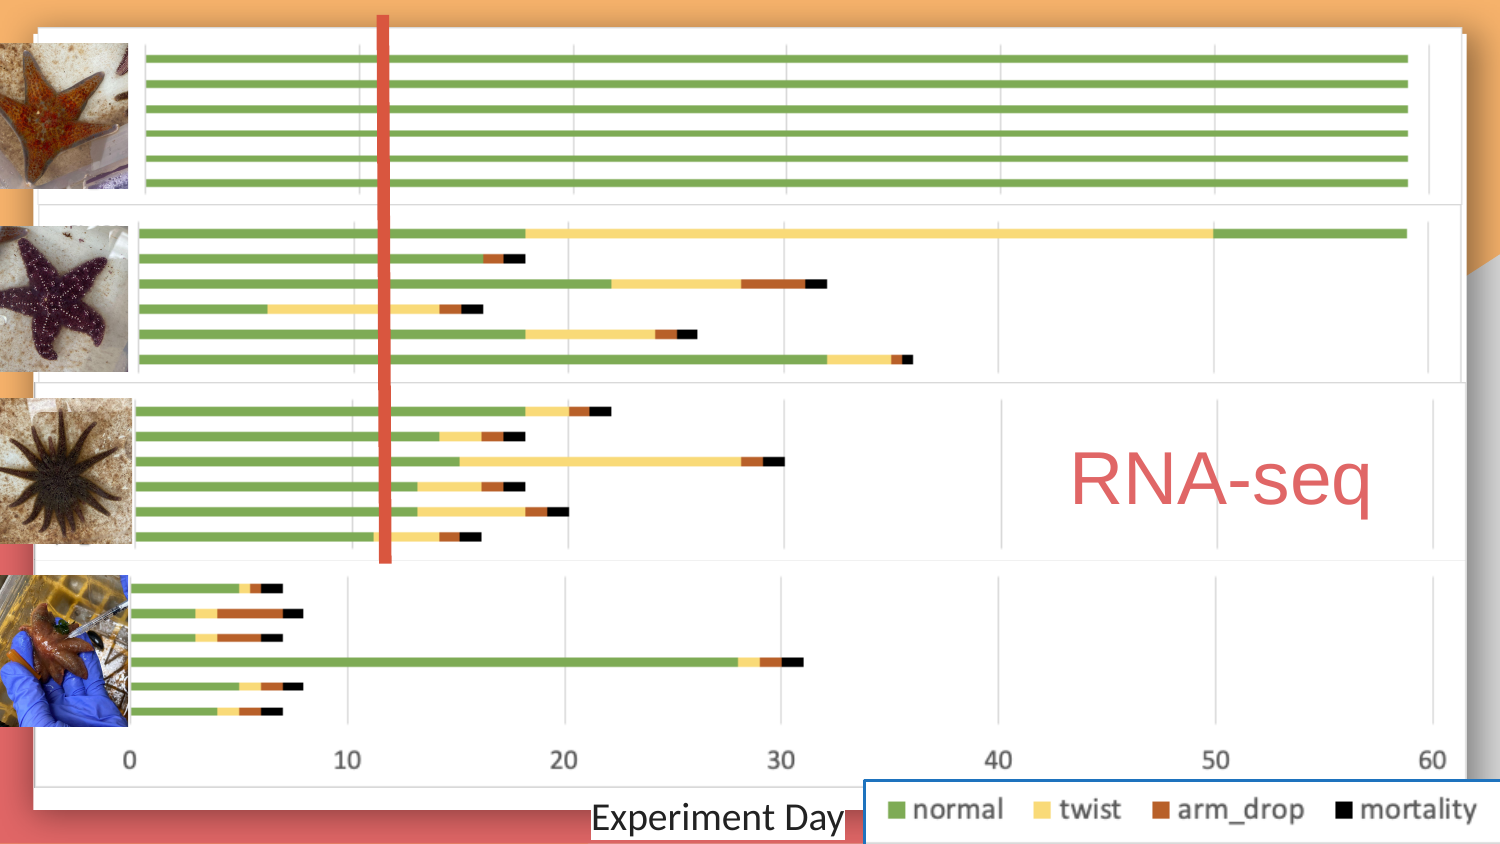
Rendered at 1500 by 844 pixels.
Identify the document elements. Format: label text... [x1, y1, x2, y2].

picture [0, 27, 1500, 844]
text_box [382, 14, 386, 564]
text_box Experiment Day [446, 797, 860, 837]
